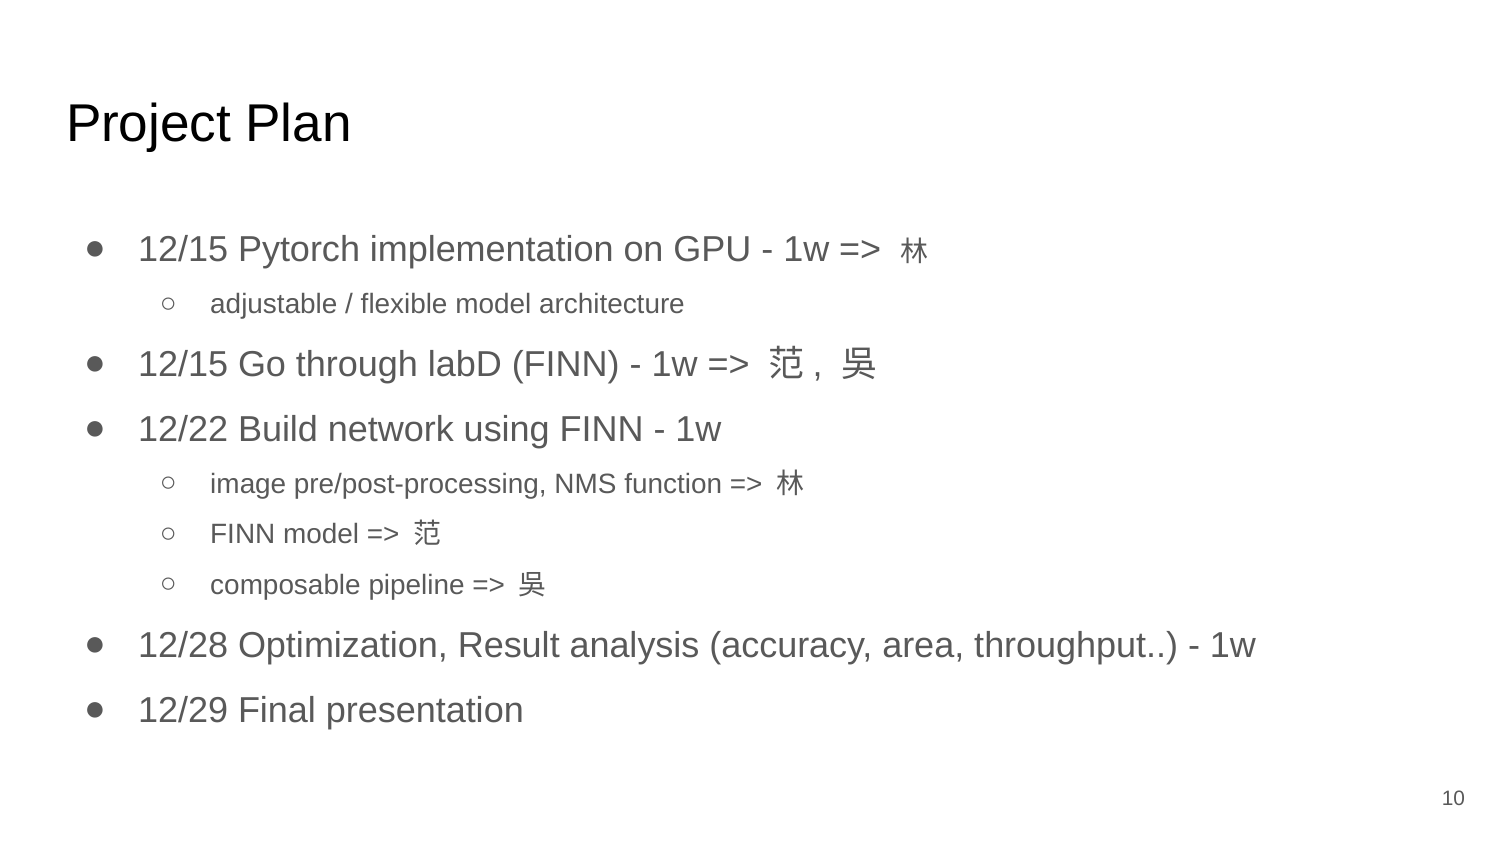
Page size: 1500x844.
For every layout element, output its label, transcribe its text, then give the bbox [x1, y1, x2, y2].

list 12/15 Pytorch implementation on GPU - 1w => 林 adjustable / flexible model architecture 12/15 Go through labD (FINN) - 1w => 范, 吳 12/22 Build network using FINN - 1w image pre/post-processing, NMS function => 林 FINN model => 范 composable pipeline => 吳 12/28 Optimization, Result analysis (accuracy, area, throughput..) - 1w 12/29 Final presentation [51, 189, 1449, 750]
title Project Plan [51, 72, 1449, 167]
slide_number ‹#› [1389, 764, 1480, 830]
